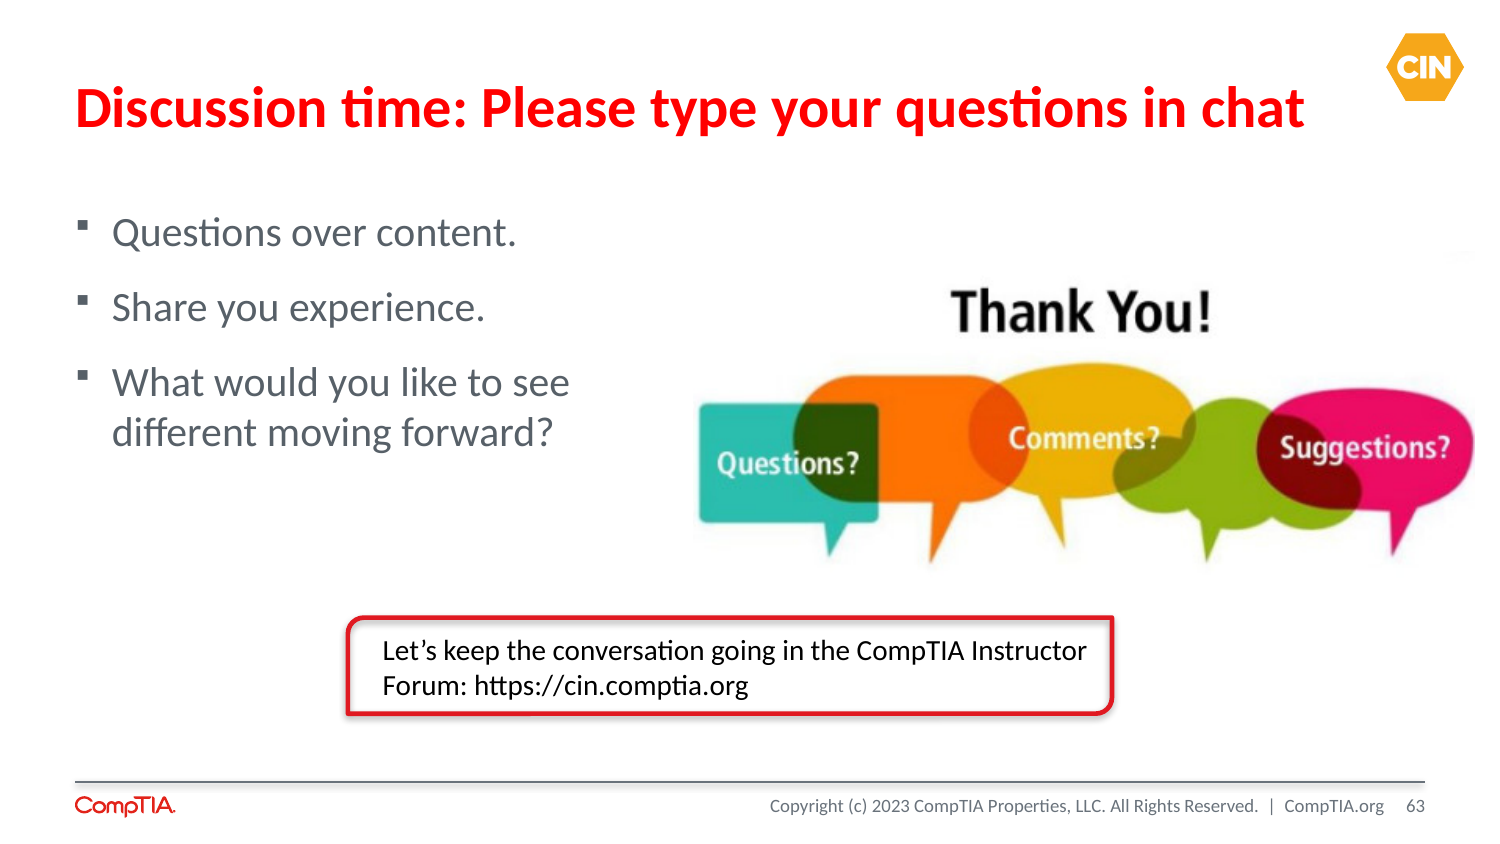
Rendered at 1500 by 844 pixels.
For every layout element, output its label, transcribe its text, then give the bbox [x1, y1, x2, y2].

text_box [347, 616, 1109, 715]
slide_number 63 [1384, 782, 1425, 827]
picture [1373, 16, 1477, 120]
text_box Let’s keep the conversation going in the CompTIA Instructor Forum: https://cin.comptia.org [367, 623, 1132, 709]
picture [692, 251, 1475, 618]
list Questions over content. Share you experience. What would you like to see different moving forward? [75, 196, 1425, 754]
title Discussion time: Please type your questions in chat [75, 33, 1425, 175]
